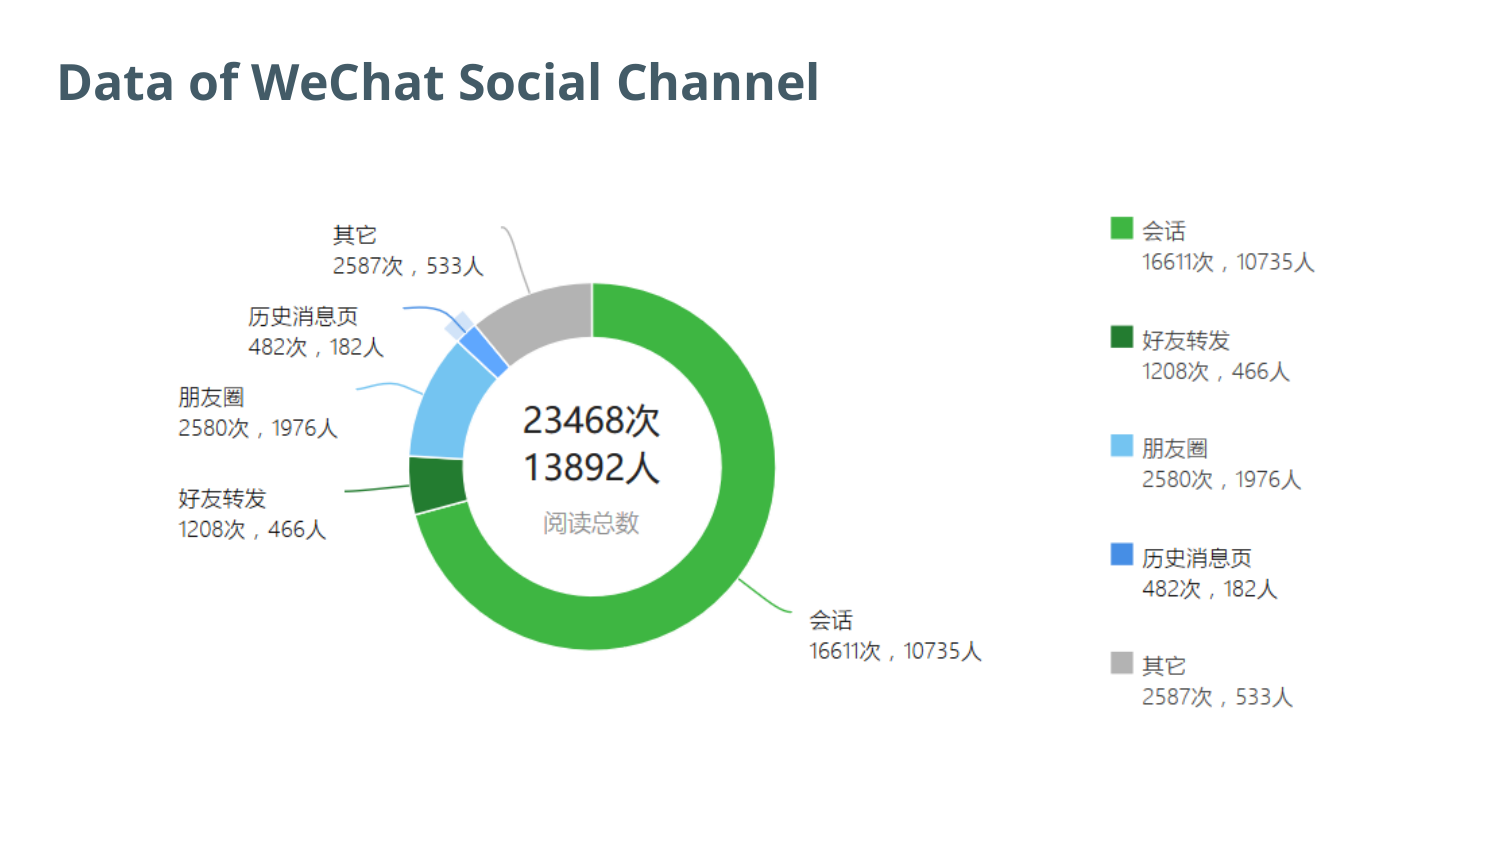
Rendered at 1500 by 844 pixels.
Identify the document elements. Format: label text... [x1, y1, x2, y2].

picture [136, 194, 1364, 729]
title Data of WeChat Social Channel [51, 44, 1404, 148]
